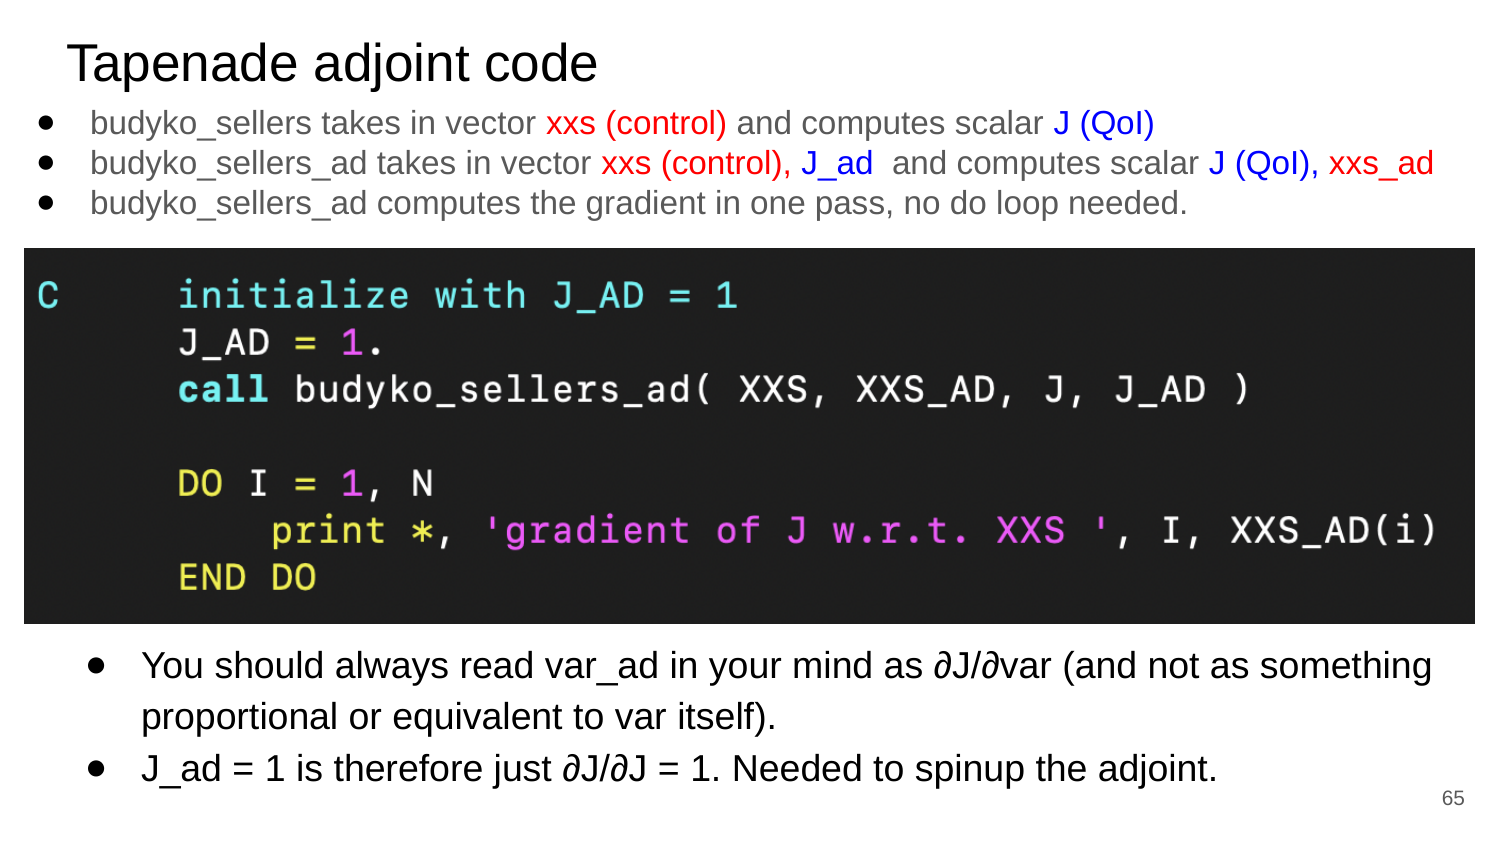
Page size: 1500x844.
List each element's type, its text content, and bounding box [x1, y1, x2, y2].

text_box budyko_sellers takes in vector xxs (control) and computes scalar J (QoI) budyko_sellers_ad takes in vector xxs (control), J_ad and computes scalar J (QoI), xxs_ad budyko_sellers_ad computes the gradient in one pass, no do loop needed. [0, 85, 1500, 236]
slide_number 65 [1449, 764, 1480, 830]
list You should always read var_ad in your mind as ∂J/∂var (and not as something proportional or equivalent to var itself). J_ad = 1 is therefore just ∂J/∂J = 1. Needed to spinup the adjoint. [51, 632, 1449, 844]
title Tapenade adjoint code [51, 13, 1449, 85]
picture [24, 248, 1476, 624]
